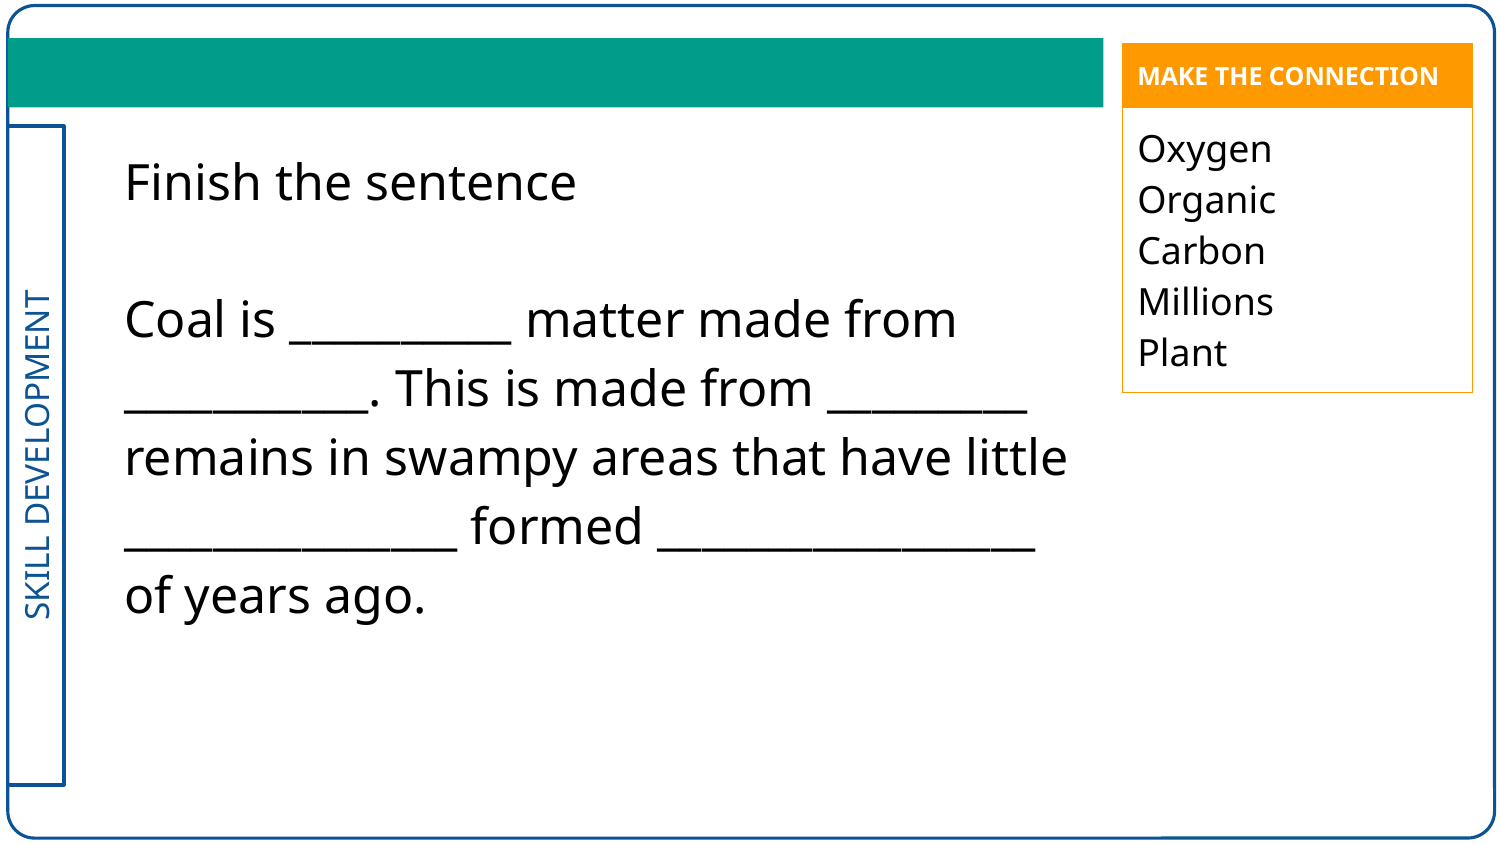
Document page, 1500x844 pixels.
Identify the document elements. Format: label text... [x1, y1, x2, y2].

table_header MAKE THE CONNECTION [1123, 44, 1472, 107]
list Finish the sentence Coal is __________ matter made from ___________. This is made from _________ remains in swampy areas that have little _______________ formed _________________ of years ago. [90, 125, 1104, 807]
table_cell Oxygen Organic Carbon Millions Plant [1123, 108, 1472, 392]
